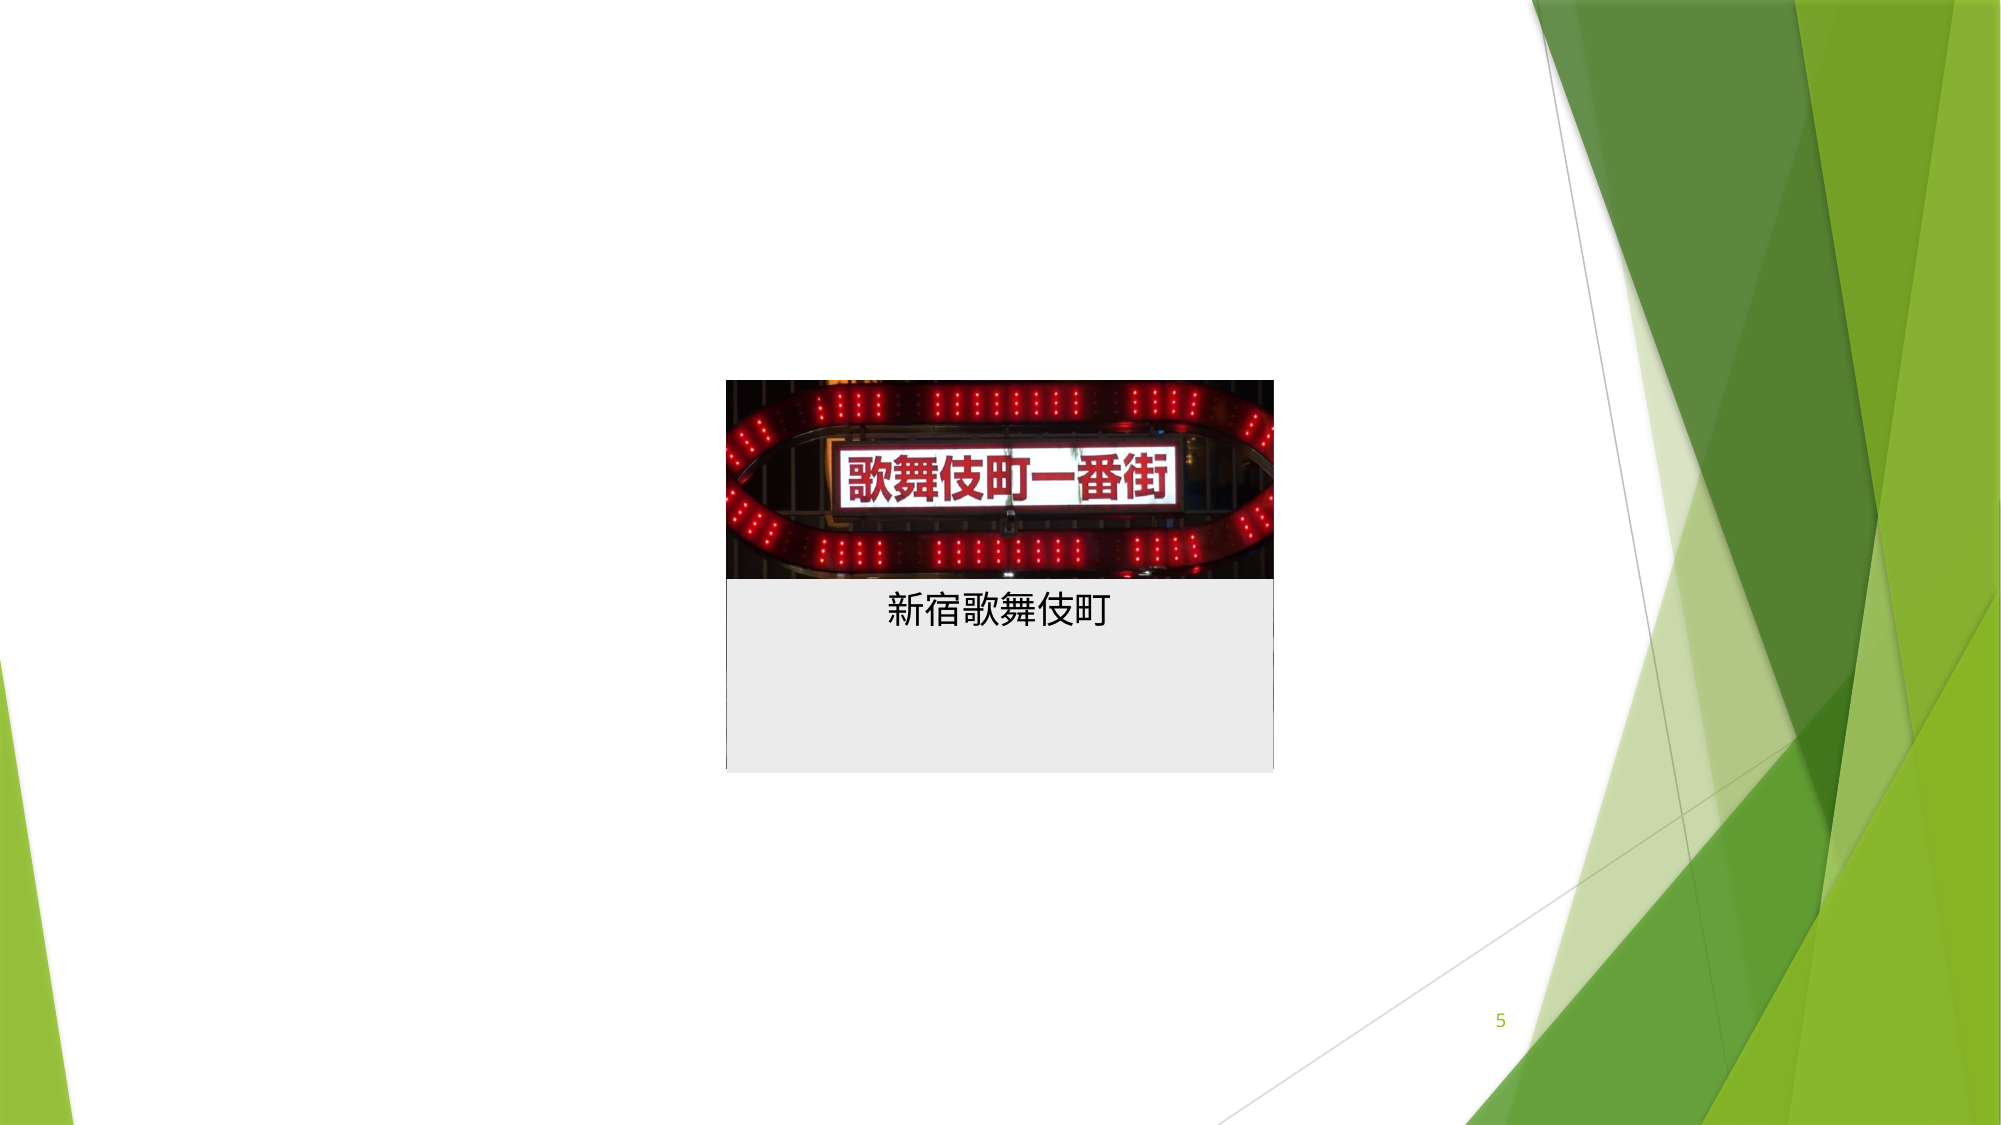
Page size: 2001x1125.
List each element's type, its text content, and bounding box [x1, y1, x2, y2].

slide_number 5 [1409, 991, 1522, 1051]
picture [726, 356, 1274, 769]
